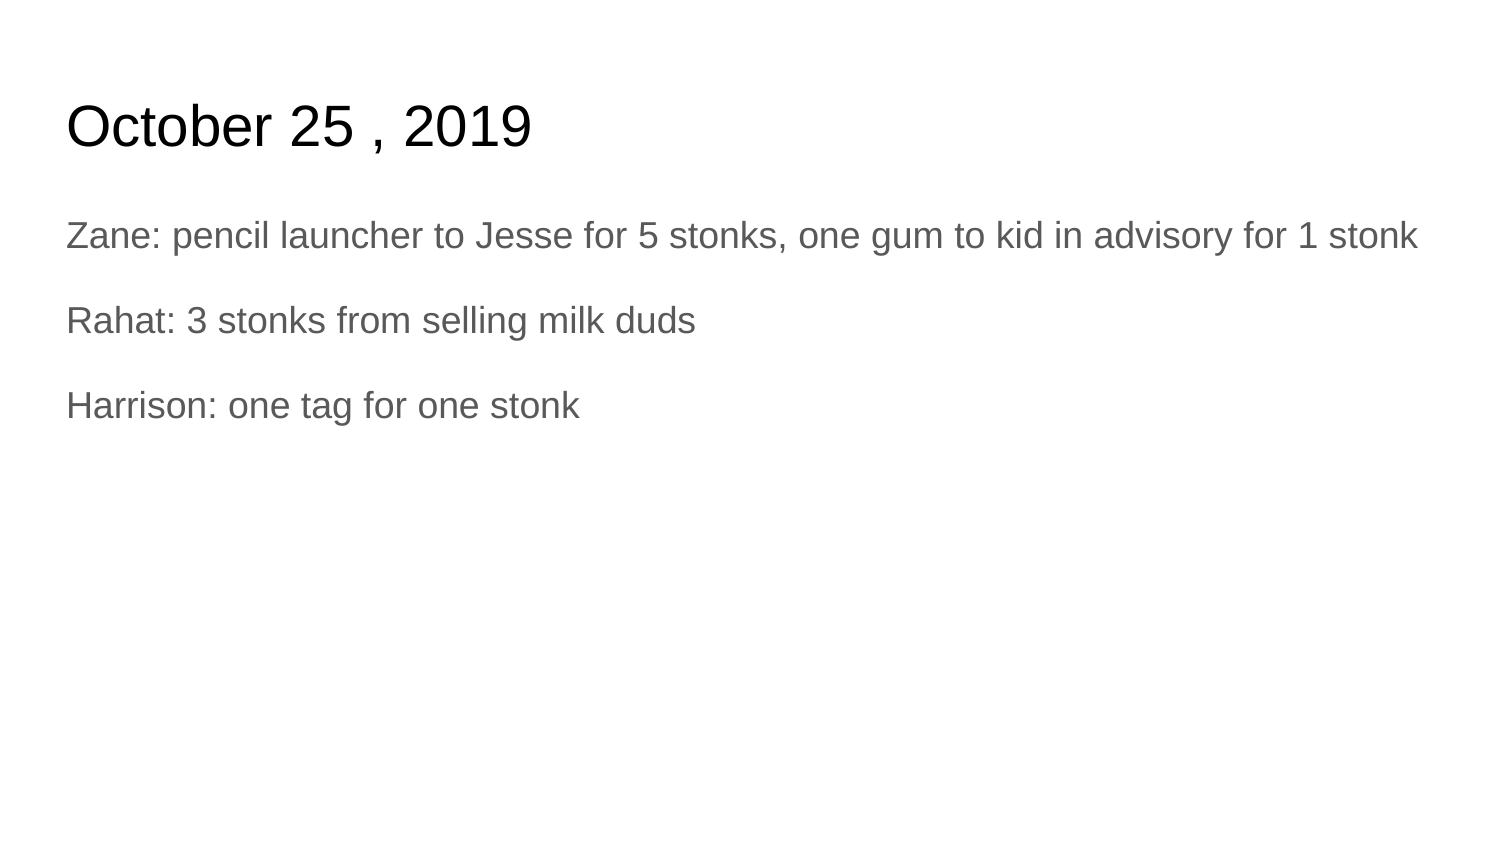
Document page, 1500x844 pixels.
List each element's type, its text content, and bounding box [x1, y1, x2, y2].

title October 25 , 2019 [51, 72, 1449, 167]
list Zane: pencil launcher to Jesse for 5 stonks, one gum to kid in advisory for 1 stonk Rahat: 3 stonks from selling milk duds Harrison: one tag for one stonk [51, 189, 1449, 750]
